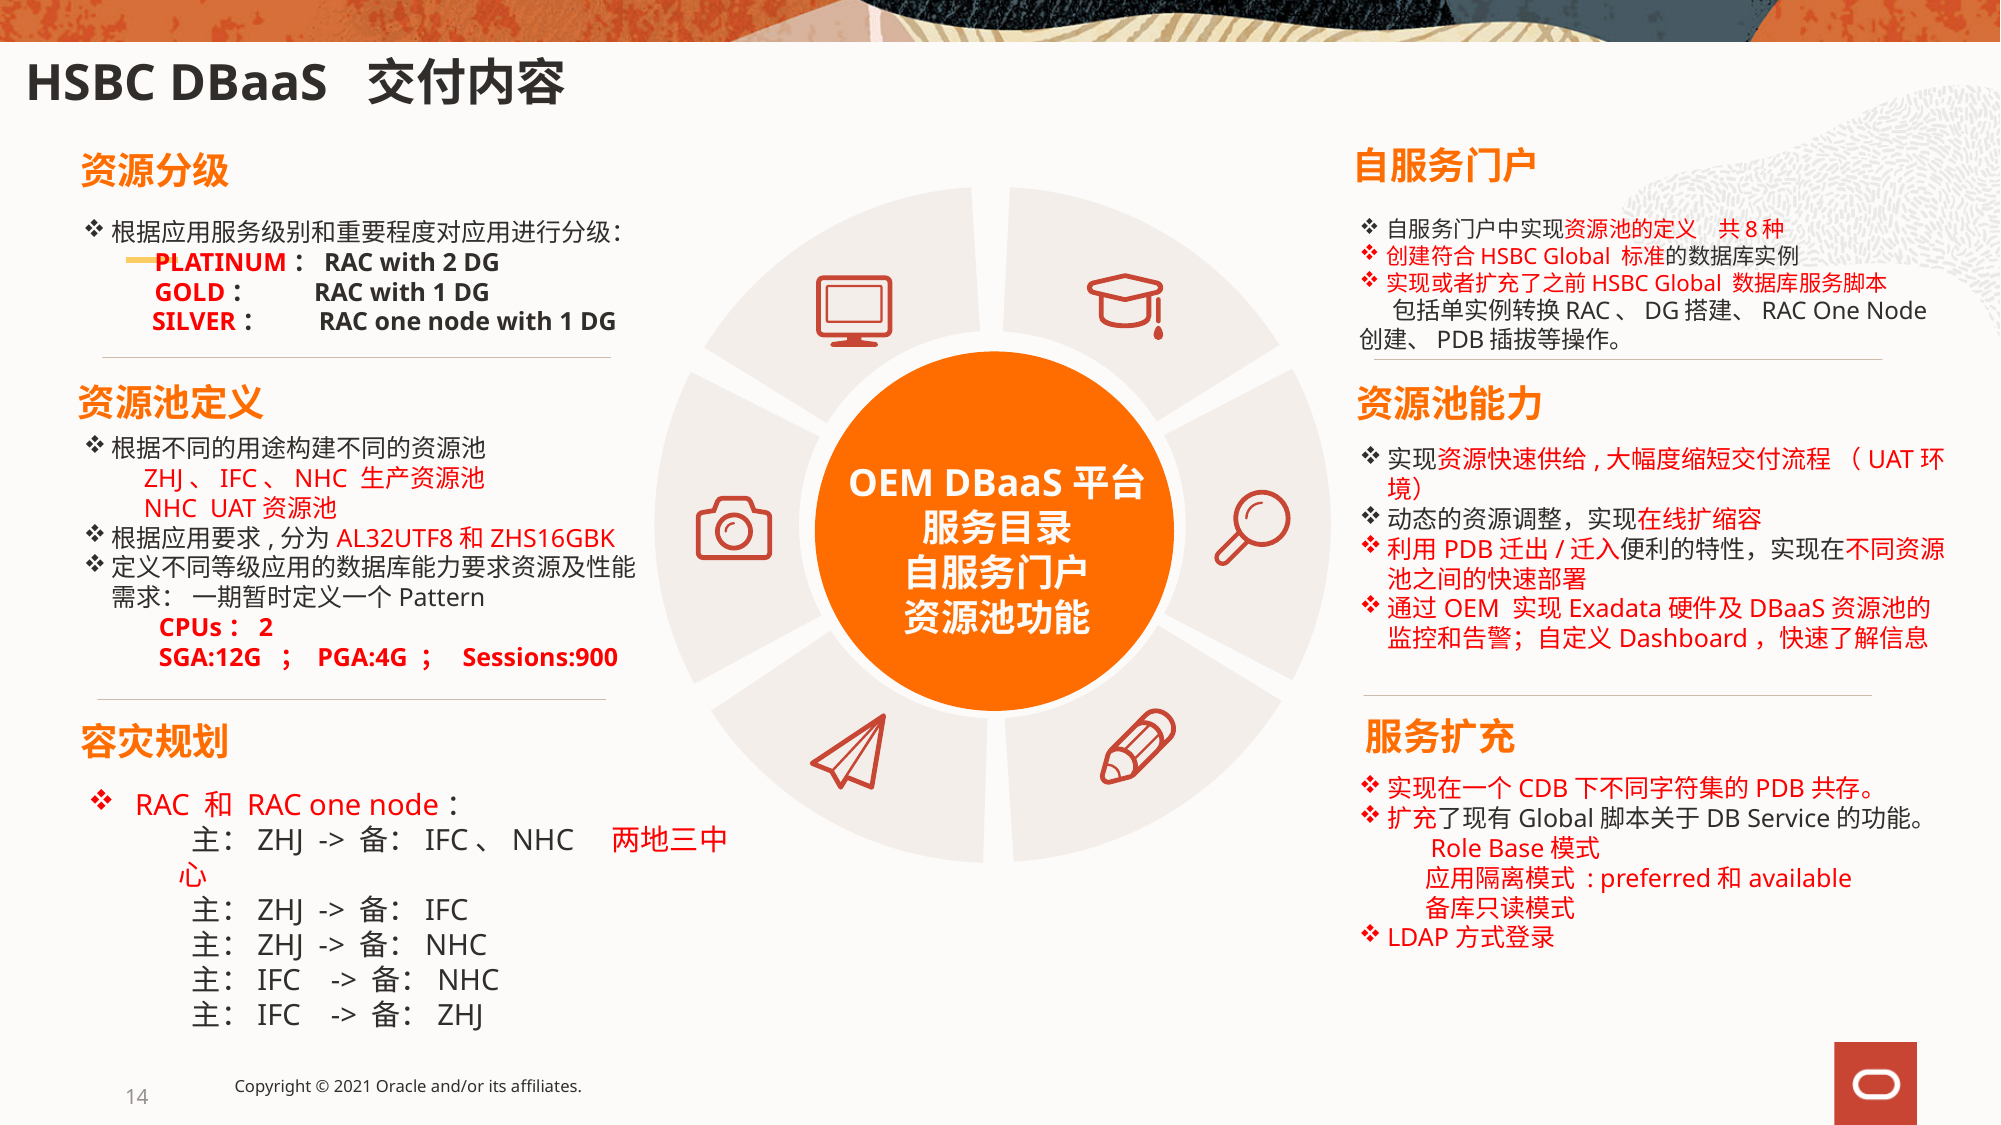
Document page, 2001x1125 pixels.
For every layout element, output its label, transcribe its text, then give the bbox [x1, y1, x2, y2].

title HSBC DBaaS 交付内容 [25, 51, 969, 112]
slide_number 14 [124, 1067, 220, 1125]
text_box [0, 128, 2000, 997]
text_box Copyright © 2021 Oracle and/or its affiliates. [220, 1068, 842, 1125]
picture [0, 0, 2000, 42]
